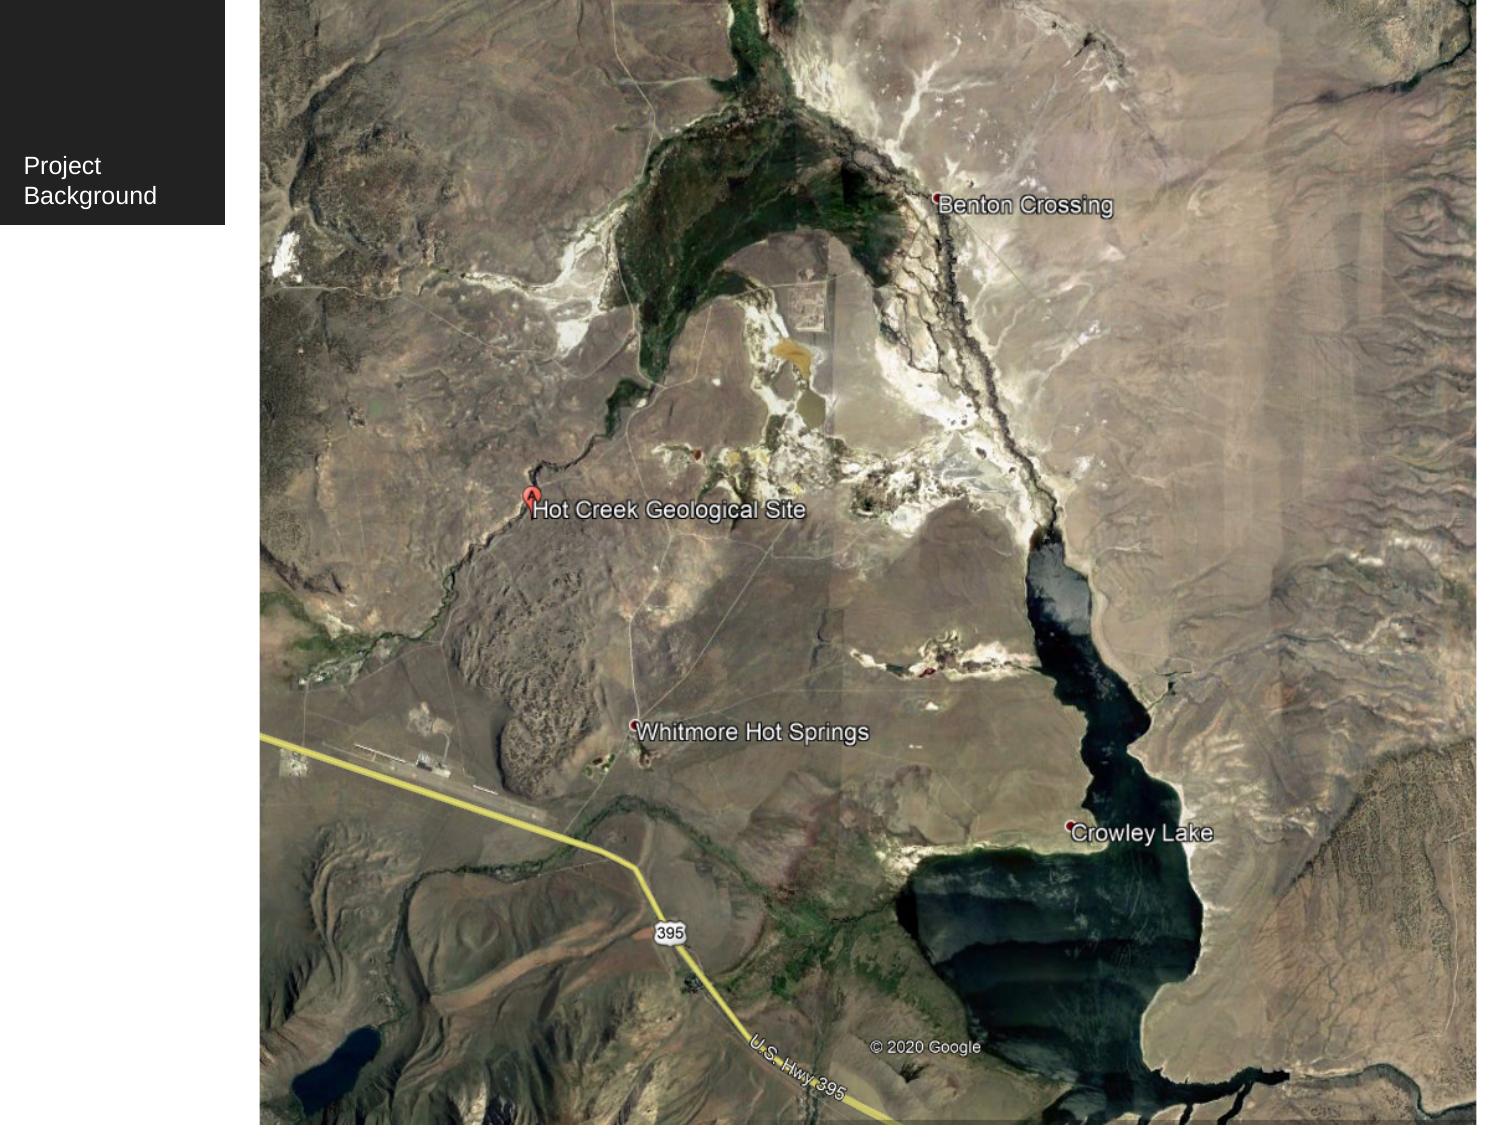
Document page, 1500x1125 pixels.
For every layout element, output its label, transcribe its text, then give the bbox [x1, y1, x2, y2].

picture [259, 0, 1477, 1125]
list Project Background [23, 15, 206, 210]
